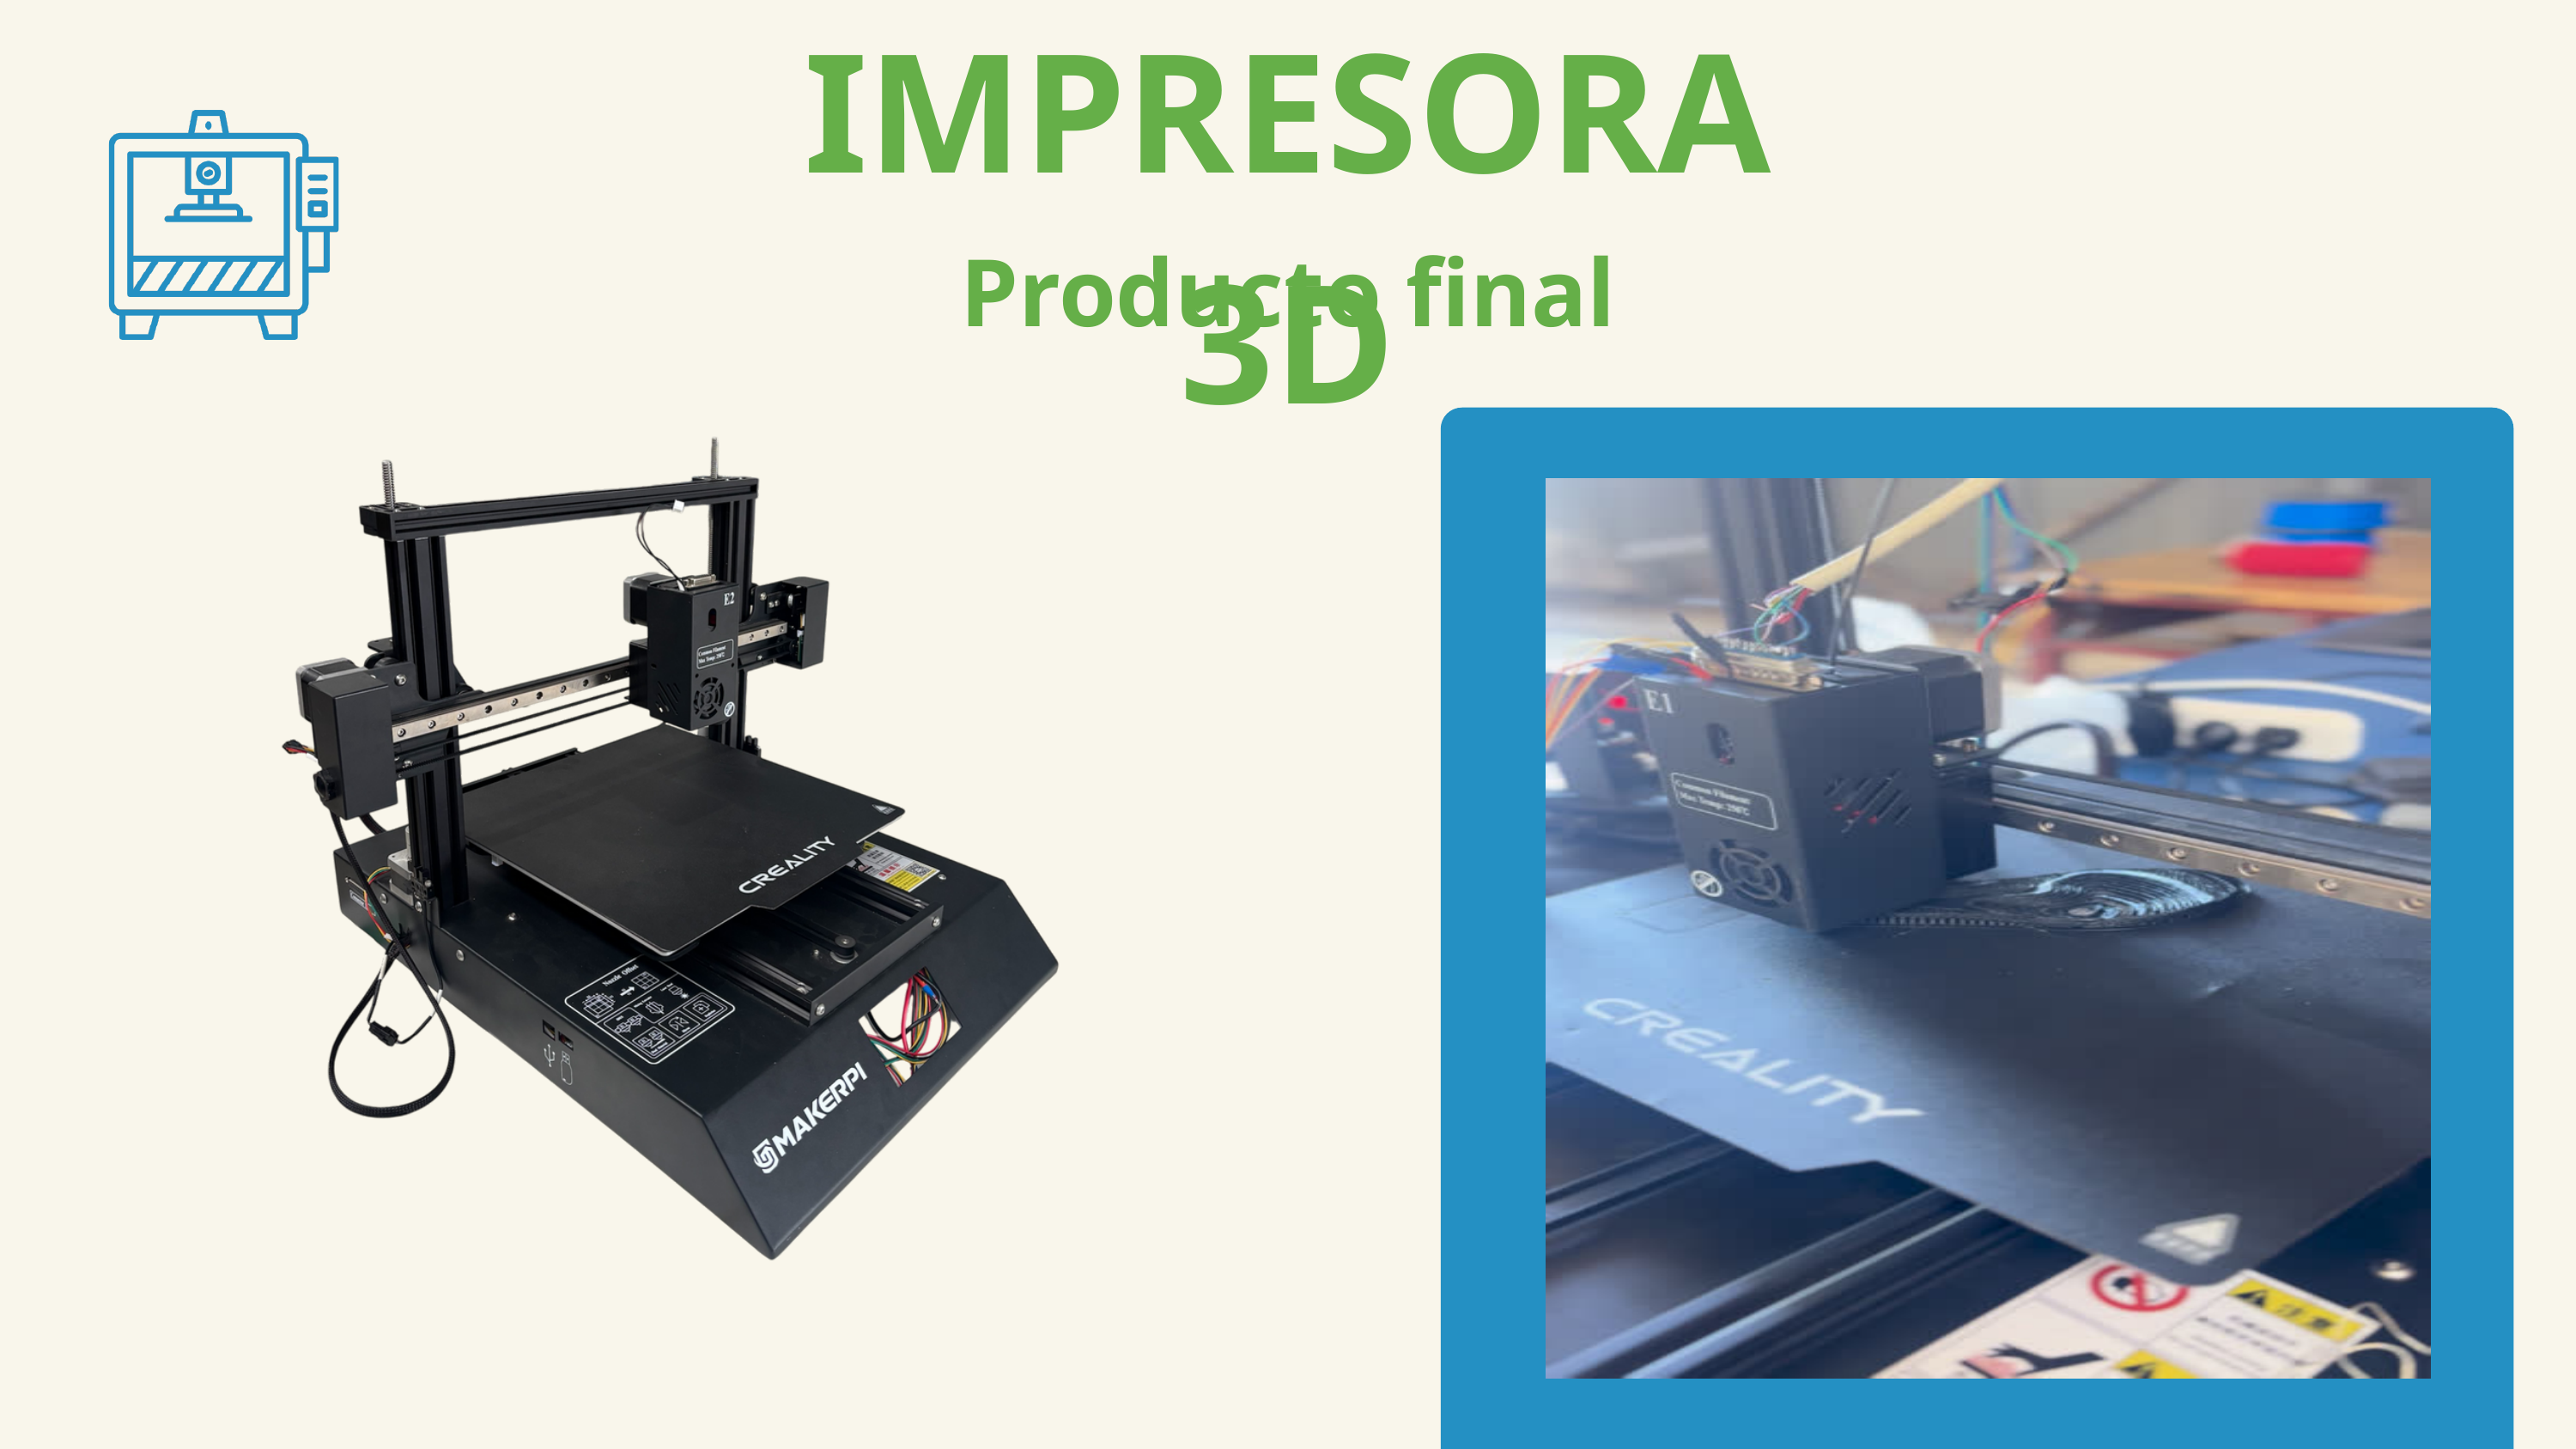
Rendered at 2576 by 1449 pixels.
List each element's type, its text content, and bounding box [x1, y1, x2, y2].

text_box [223, 98, 1137, 1314]
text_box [1440, 407, 2514, 1449]
text_box [108, 110, 339, 340]
text_box IMPRESORA 3D [679, 0, 1897, 437]
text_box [1545, 477, 2432, 1379]
text_box Producto final [958, 215, 1618, 345]
